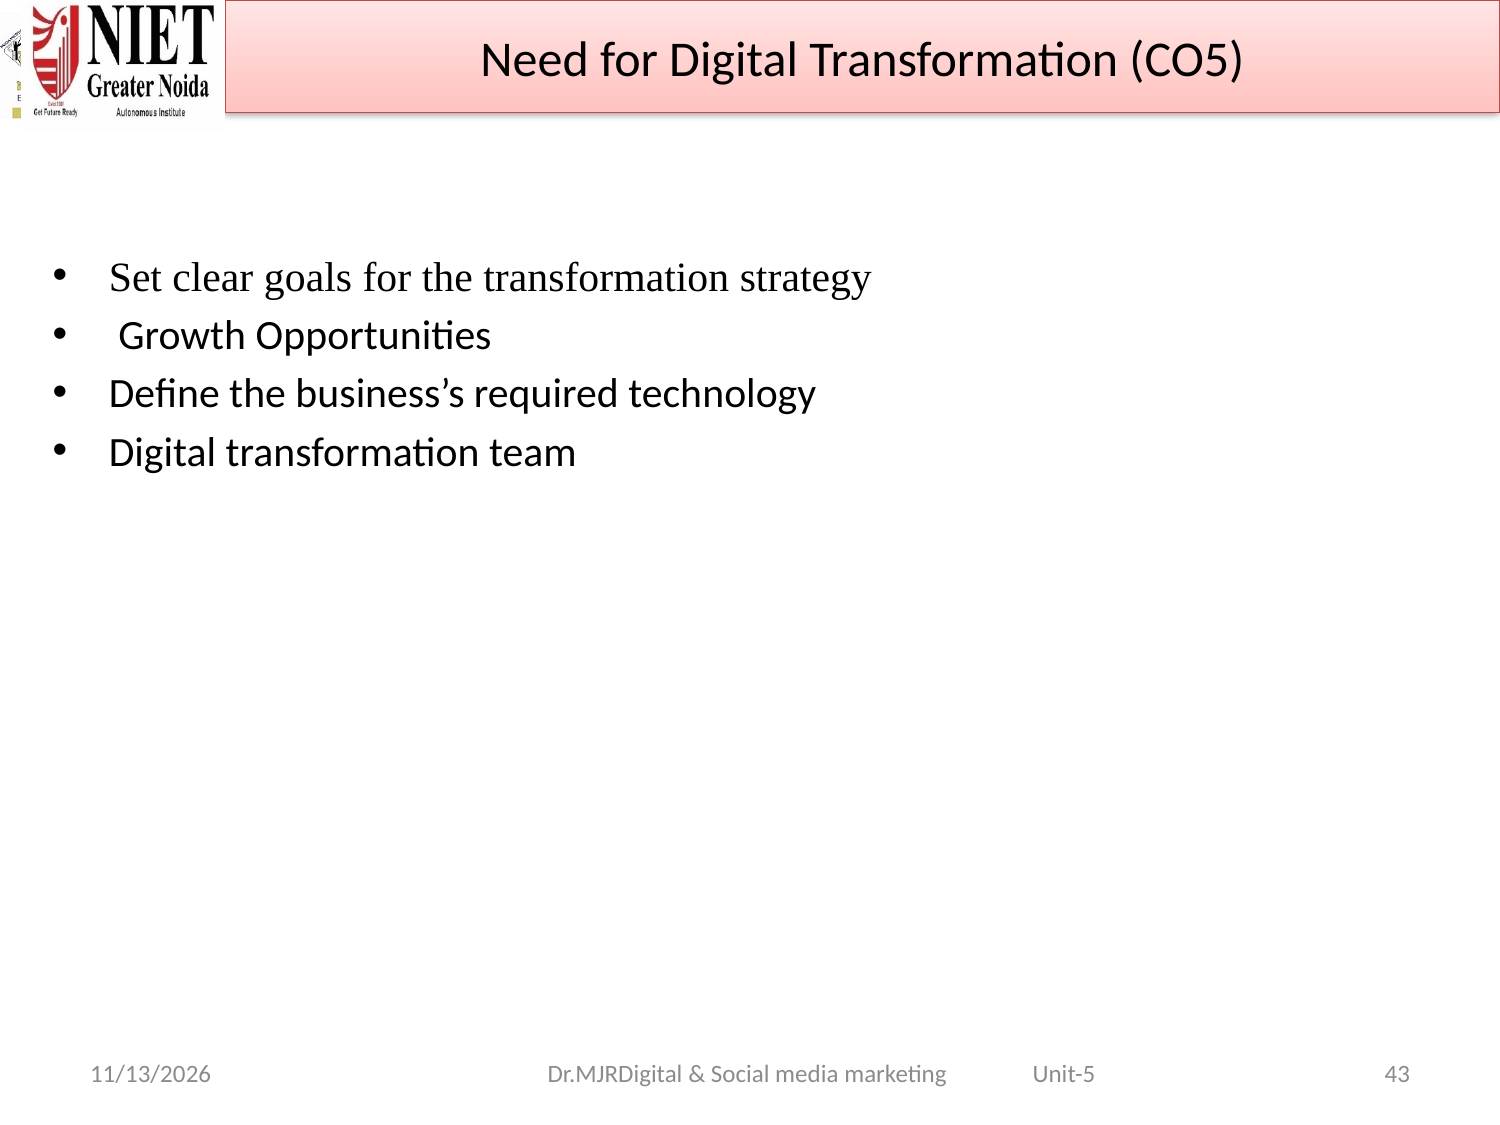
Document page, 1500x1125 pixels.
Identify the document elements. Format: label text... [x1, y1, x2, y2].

text_box Need for Digital Transformation (CO5) [230, 0, 1500, 113]
picture [0, 0, 226, 147]
list Set clear goals for the transformation strategy Growth Opportunities Define the business’s required technology Digital transformation team [37, 125, 1463, 1005]
slide_number 43 [1074, 1042, 1425, 1103]
footer Dr.MJRDigital & Social media marketing Unit-5 [412, 1042, 1074, 1103]
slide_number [75, 1042, 412, 1103]
